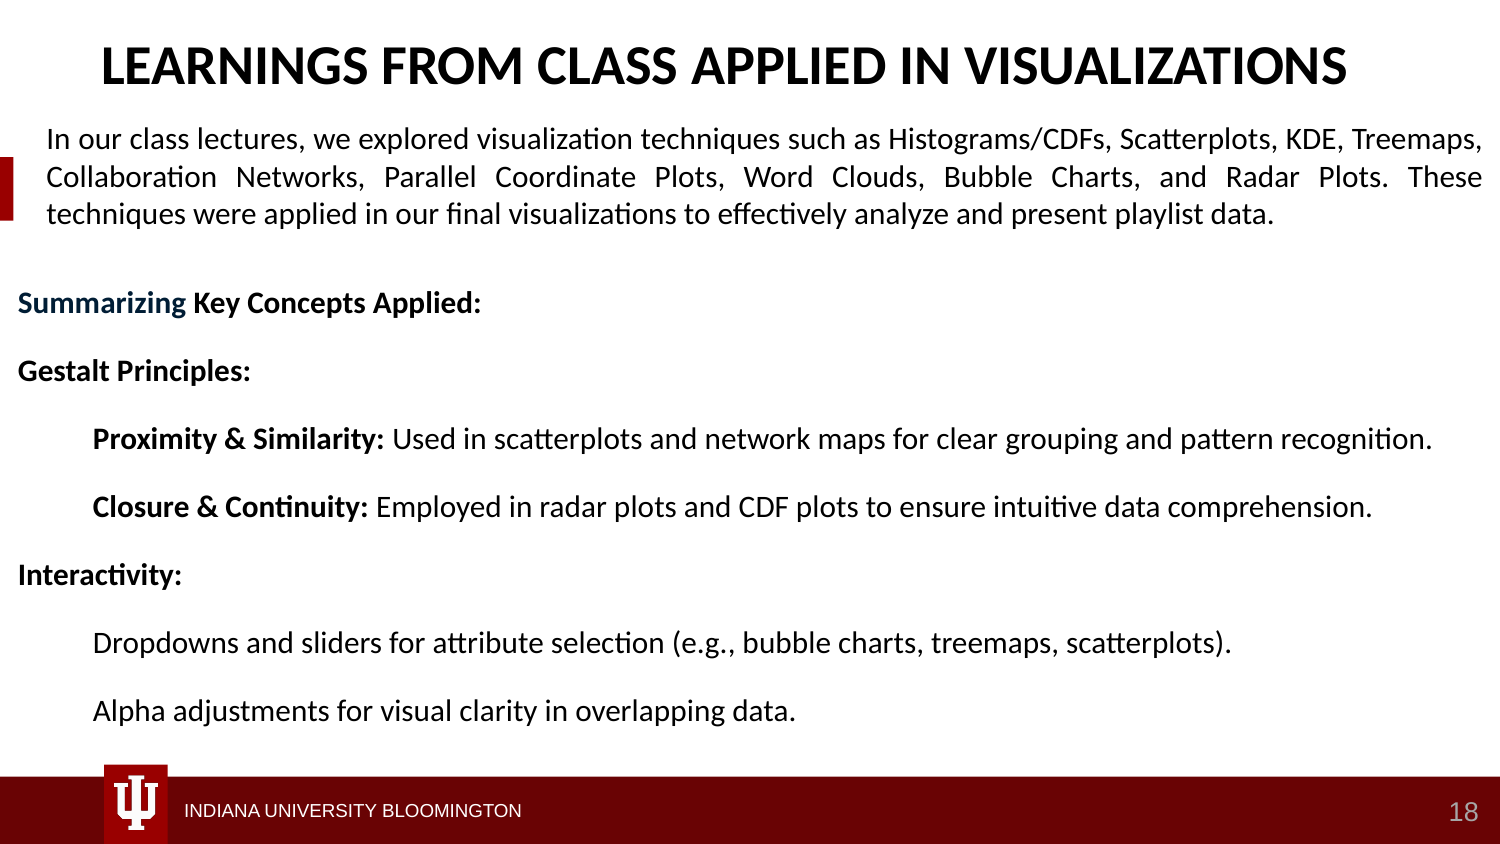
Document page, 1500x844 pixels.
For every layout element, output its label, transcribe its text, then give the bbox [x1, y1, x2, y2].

text_box In our class lectures, we explored visualization techniques such as Histograms/CDFs, Scatterplots, KDE, Treemaps, Collaboration Networks, Parallel Coordinate Plots, Word Clouds, Bubble Charts, and Radar Plots. These techniques were applied in our final visualizations to effectively analyze and present playlist data. [31, 103, 1500, 246]
slide_number ‹#› [1403, 779, 1494, 844]
list Summarizing Key Concepts Applied: Gestalt Principles: Proximity & Similarity: Used in scatterplots and network maps for clear grouping and pattern recognition. Closure & Continuity: Employed in radar plots and CDF plots to ensure intuitive data comprehension. Interactivity: Dropdowns and sliders for attribute selection (e.g., bubble charts, treemaps, scatterplots). Alpha adjustments for visual clarity in overlapping data. [2, 269, 1497, 794]
title LEARNINGS FROM CLASS APPLIED IN VISUALIZATIONS [86, 0, 1400, 103]
picture [114, 794, 158, 830]
